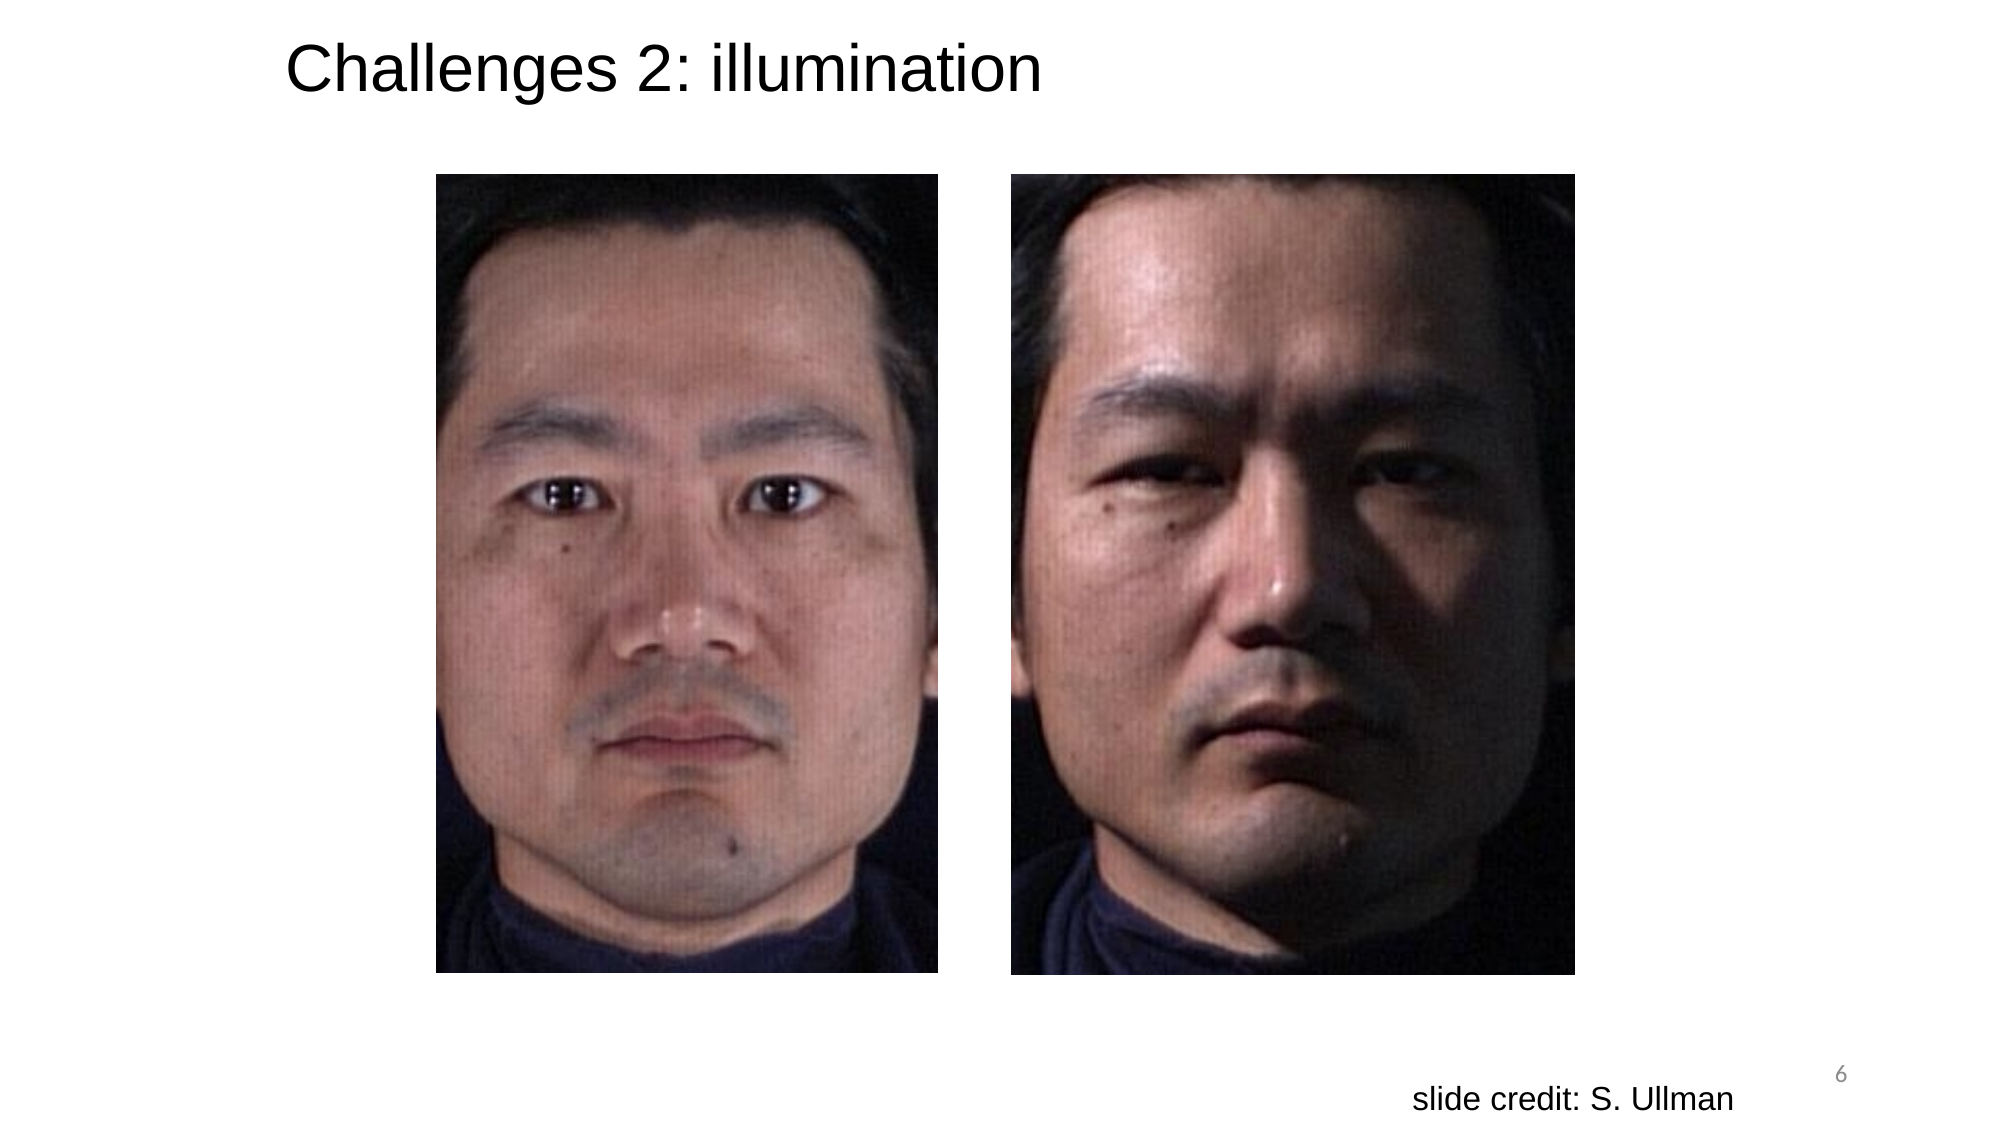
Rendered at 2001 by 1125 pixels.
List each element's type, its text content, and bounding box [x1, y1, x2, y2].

text_box slide credit: S. Ullman [1397, 1069, 1750, 1125]
picture [436, 174, 938, 973]
slide_number 6 [1412, 1042, 1863, 1103]
picture [1011, 174, 1575, 975]
text_box Challenges 2: illumination [270, 17, 1059, 113]
